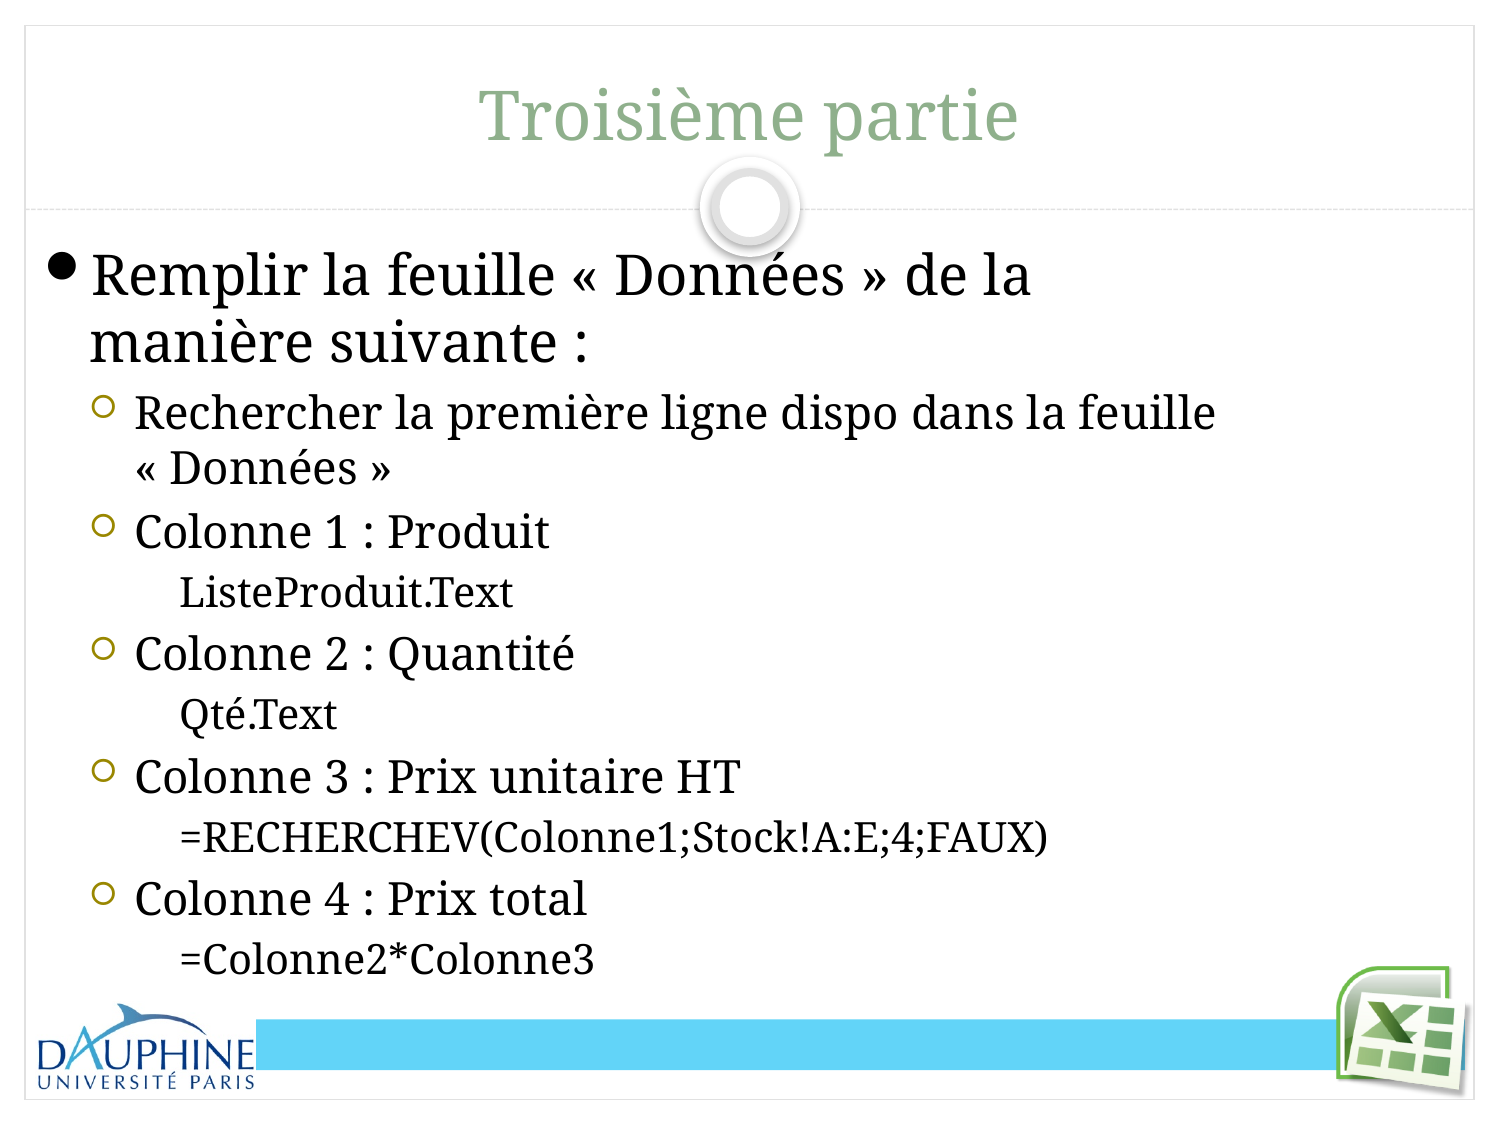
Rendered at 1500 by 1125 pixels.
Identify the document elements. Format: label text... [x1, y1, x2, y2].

title Troisième partie [49, 37, 1450, 162]
picture [1324, 949, 1477, 1102]
list Remplir la feuille « Données » de la manière suivante : Rechercher la première ligne dispo dans la feuille « Données » Colonne 1 : Produit ListeProduit.Text Colonne 2 : Quantité Qté.Text Colonne 3 : Prix unitaire HT =RECHERCHEV(Colonne1;Stock!A:E;4;FAUX) Colonne 4 : Prix total =Colonne2*Colonne3 [29, 231, 1255, 1032]
picture [35, 1032, 256, 1090]
